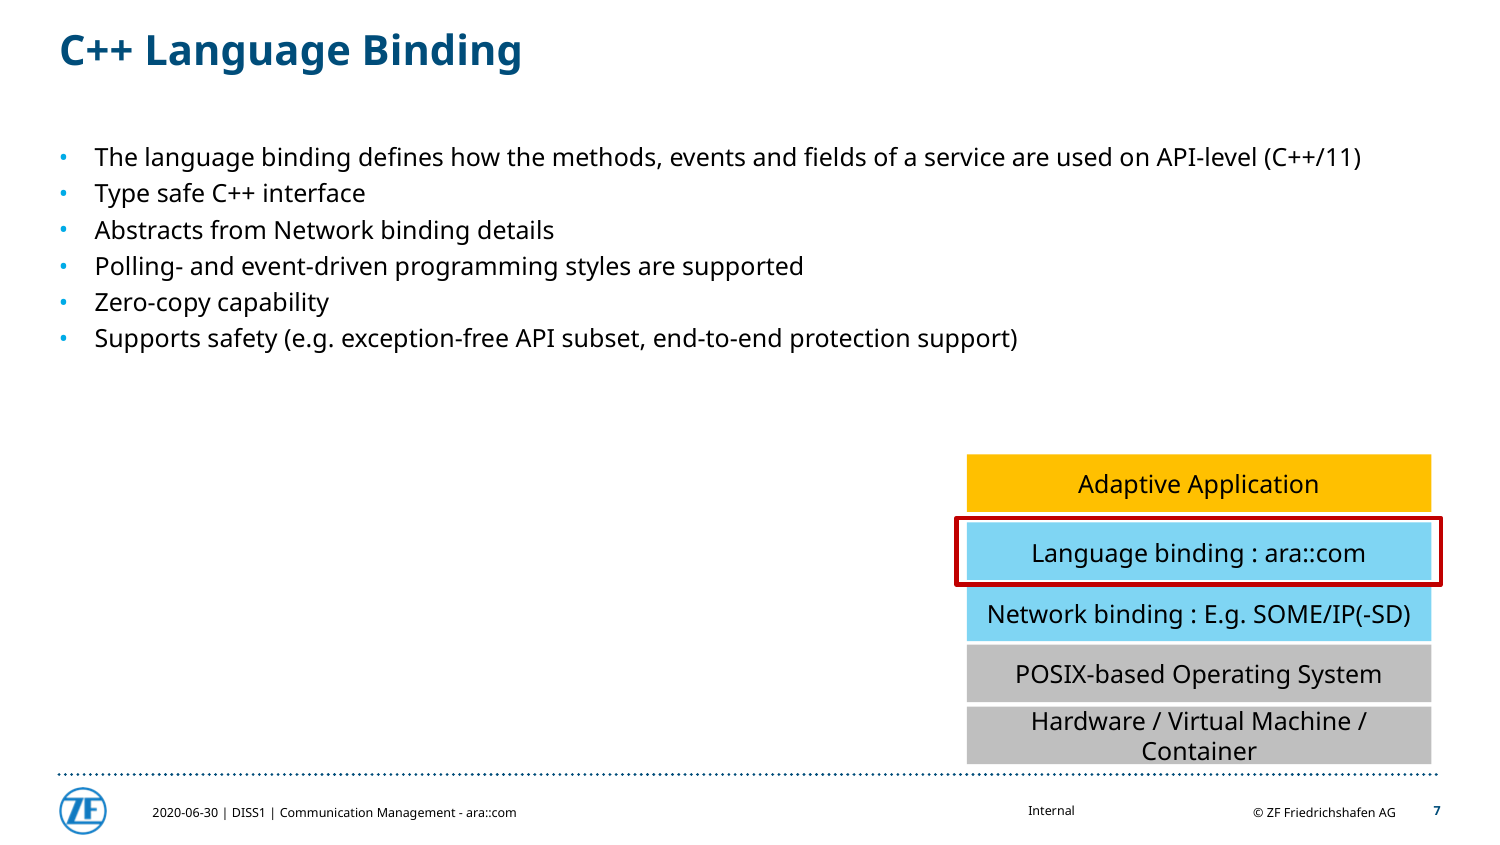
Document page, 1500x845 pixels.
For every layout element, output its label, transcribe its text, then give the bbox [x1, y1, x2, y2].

title C++ Language Binding [59, 23, 1441, 122]
text_box Network binding : E.g. SOME/IP(-SD) [966, 585, 1432, 642]
text_box Hardware / Virtual Machine / Container [966, 706, 1432, 765]
list The language binding defines how the methods, events and fields of a service are used on API-level (C++/11) Type safe C++ interface Abstracts from Network binding details Polling- and event-driven programming styles are supported Zero-copy capability Supports safety (e.g. exception-free API subset, end-to-end protection support) [59, 141, 1441, 762]
picture [59, 787, 107, 835]
text_box [956, 517, 1441, 585]
footer 2020-06-30 | DISS1 | Communication Management - ara::com [152, 802, 1009, 821]
text_box POSIX-based Operating System [966, 644, 1432, 703]
text_box Adaptive Application [966, 454, 1432, 512]
slide_number 7 [1411, 802, 1441, 821]
